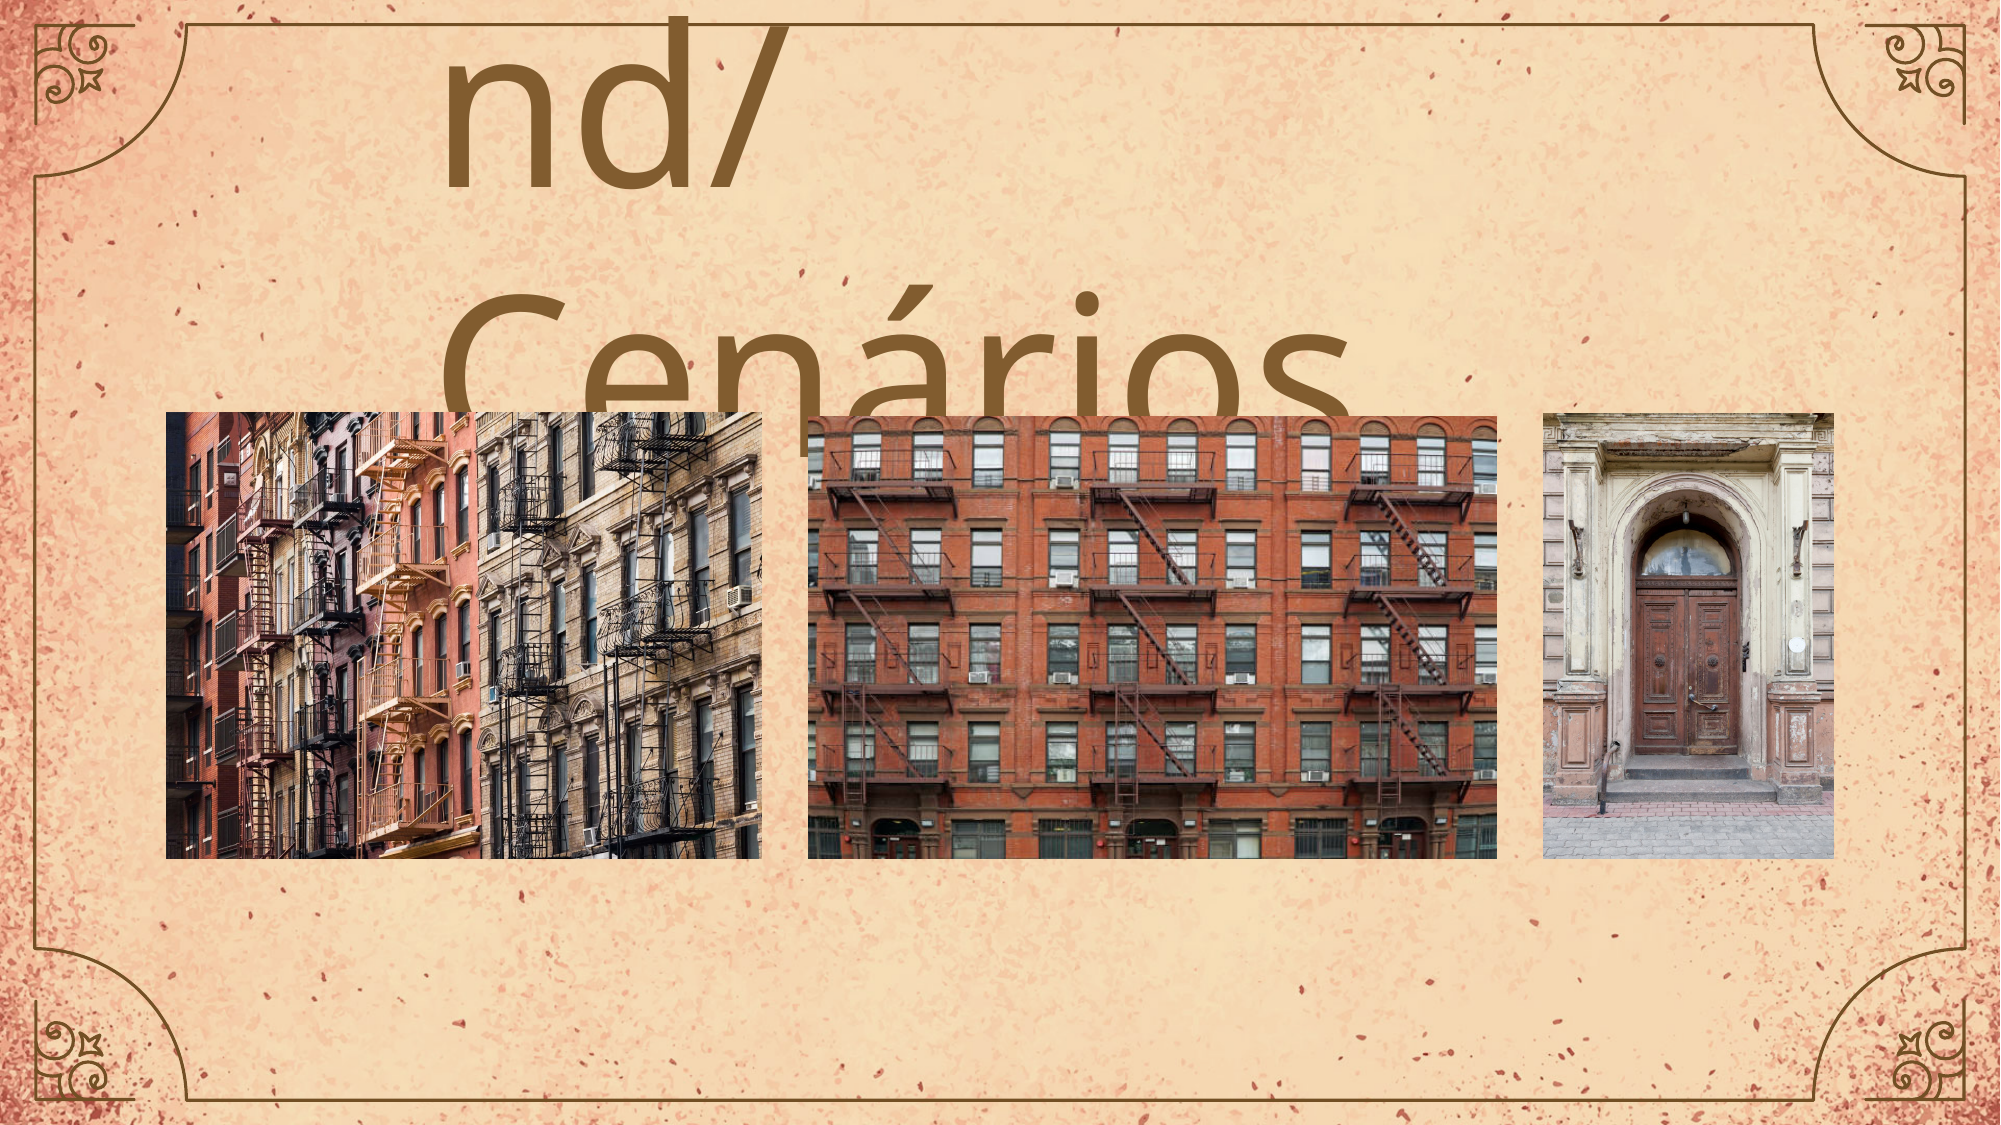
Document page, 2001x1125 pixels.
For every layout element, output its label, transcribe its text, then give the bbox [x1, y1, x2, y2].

picture [0, 0, 2000, 1125]
title BackGround/Cenários [415, 29, 1585, 166]
